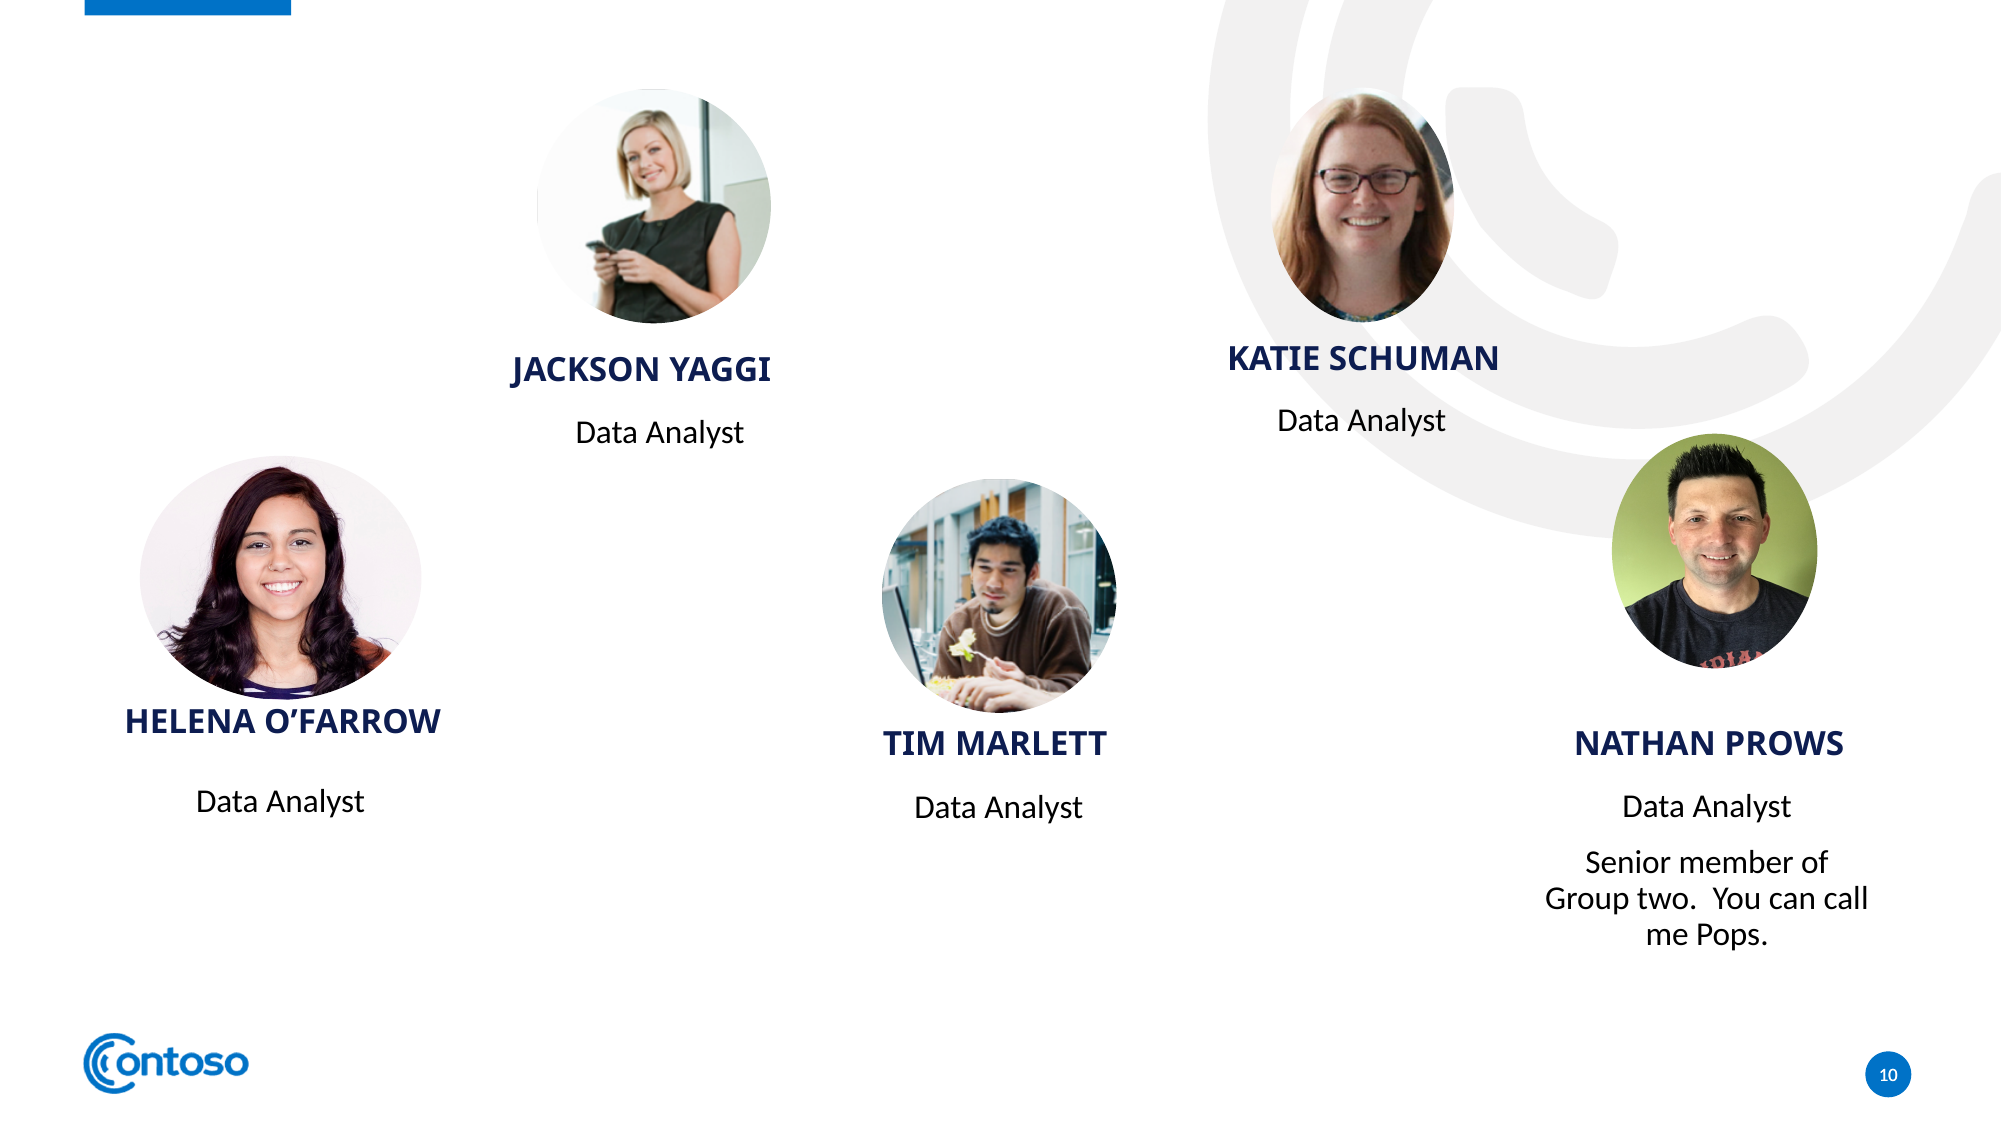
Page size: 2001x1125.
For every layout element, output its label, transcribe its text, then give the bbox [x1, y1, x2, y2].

text_box Data Analyst [494, 414, 827, 669]
text_box Helena o’farrow [70, 699, 495, 781]
text_box Data Analyst [833, 790, 1165, 1045]
picture [1270, 87, 1455, 323]
text_box 10 [1864, 1058, 1913, 1090]
picture [77, 1027, 254, 1095]
text_box Jackson Yaggi [450, 330, 875, 412]
text_box Data Analyst Senior member of Group two. You can call me Pops. [1541, 788, 1873, 1043]
picture [536, 88, 771, 324]
picture [1597, 433, 1832, 669]
text_box Data Analyst [1196, 402, 1528, 658]
text_box Katie schuman [1151, 318, 1577, 400]
text_box Nathan prows [1496, 704, 1922, 786]
text_box Tim marlett [820, 721, 1246, 804]
picture [881, 478, 1117, 713]
picture [139, 455, 422, 700]
text_box Data Analyst [115, 784, 447, 1039]
